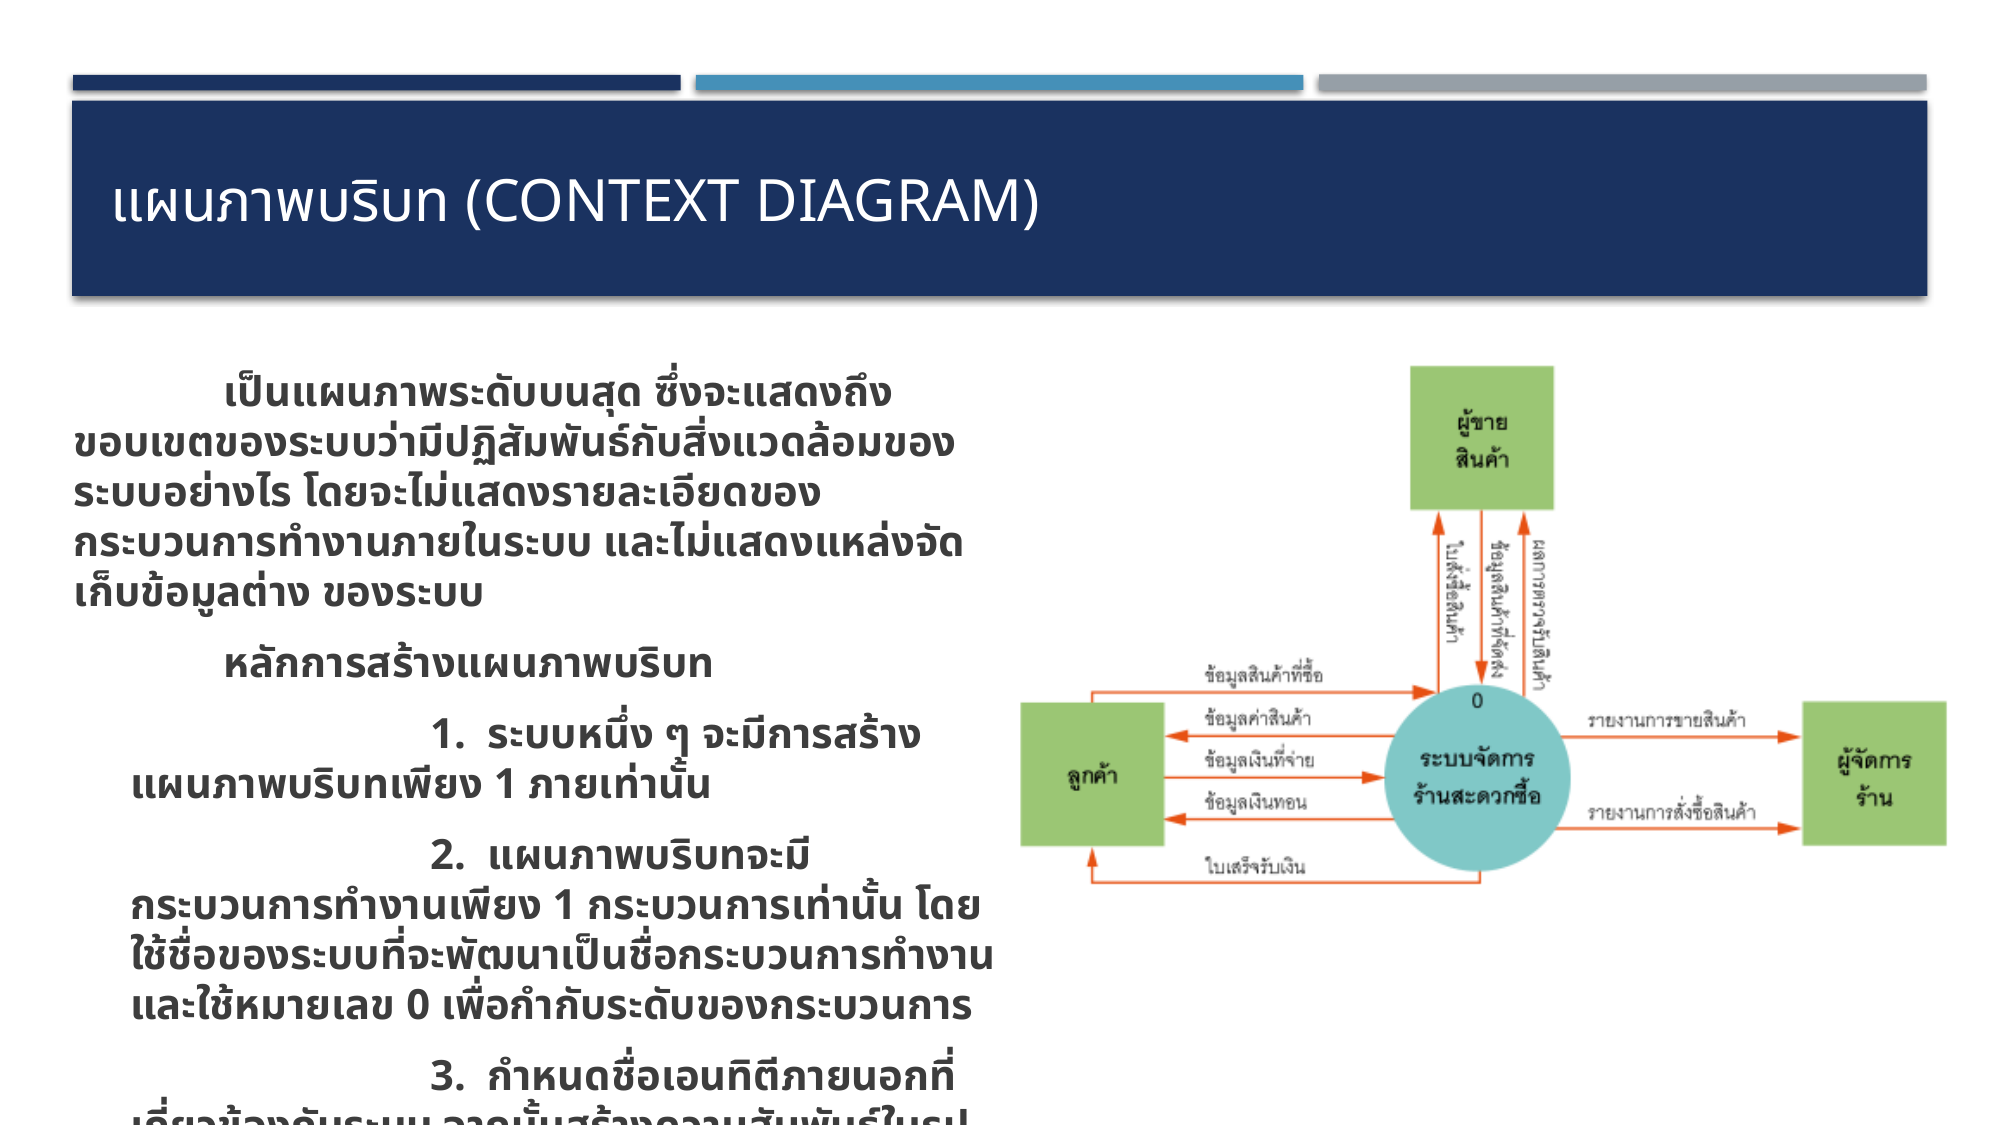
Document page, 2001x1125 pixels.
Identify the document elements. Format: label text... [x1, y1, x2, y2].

picture [1011, 357, 1962, 901]
title แผนภาพบริบท (Context diagram) [95, 115, 1905, 282]
list เป็นแผนภาพระดับบนสุด ซึ่งจะแสดงถึงขอบเขตของระบบว่ามีปฏิสัมพันธ์กับสิ่งแวดล้อมของระบบอย่างไร โดยจะไม่แสดงรายละเอียดของกระบวนการทำงานภายในระบบ และไม่แสดงแหล่งจัดเก็บข้อมูลต่าง ของระบบ หลักการสร้างแผนภาพบริบท 1. ระบบหนึ่ง ๆ จะมีการสร้างแผนภาพบริบทเพียง 1 ภายเท่านั้น 2. แผนภาพบริบทจะมีกระบวนการทำงานเพียง 1 กระบวนการเท่านั้น โดยใช้ชื่อของระบบที่จะพัฒนาเป็นชื่อกระบวนการทำงาน และใช้หมายเลข 0 เพื่อกำกับระดับของกระบวนการ 3. กำหนดชื่อเอนทิตีภายนอกที่เกี่ยวข้องกับระบบ จากนั้นสร้างความสัมพันธ์ในรูปแบบของกระแสข้อมูลที่รับ-ส่งระหว่างเอนทิตีภายนอกกับระบบทั้งหมด [58, 357, 1013, 1002]
